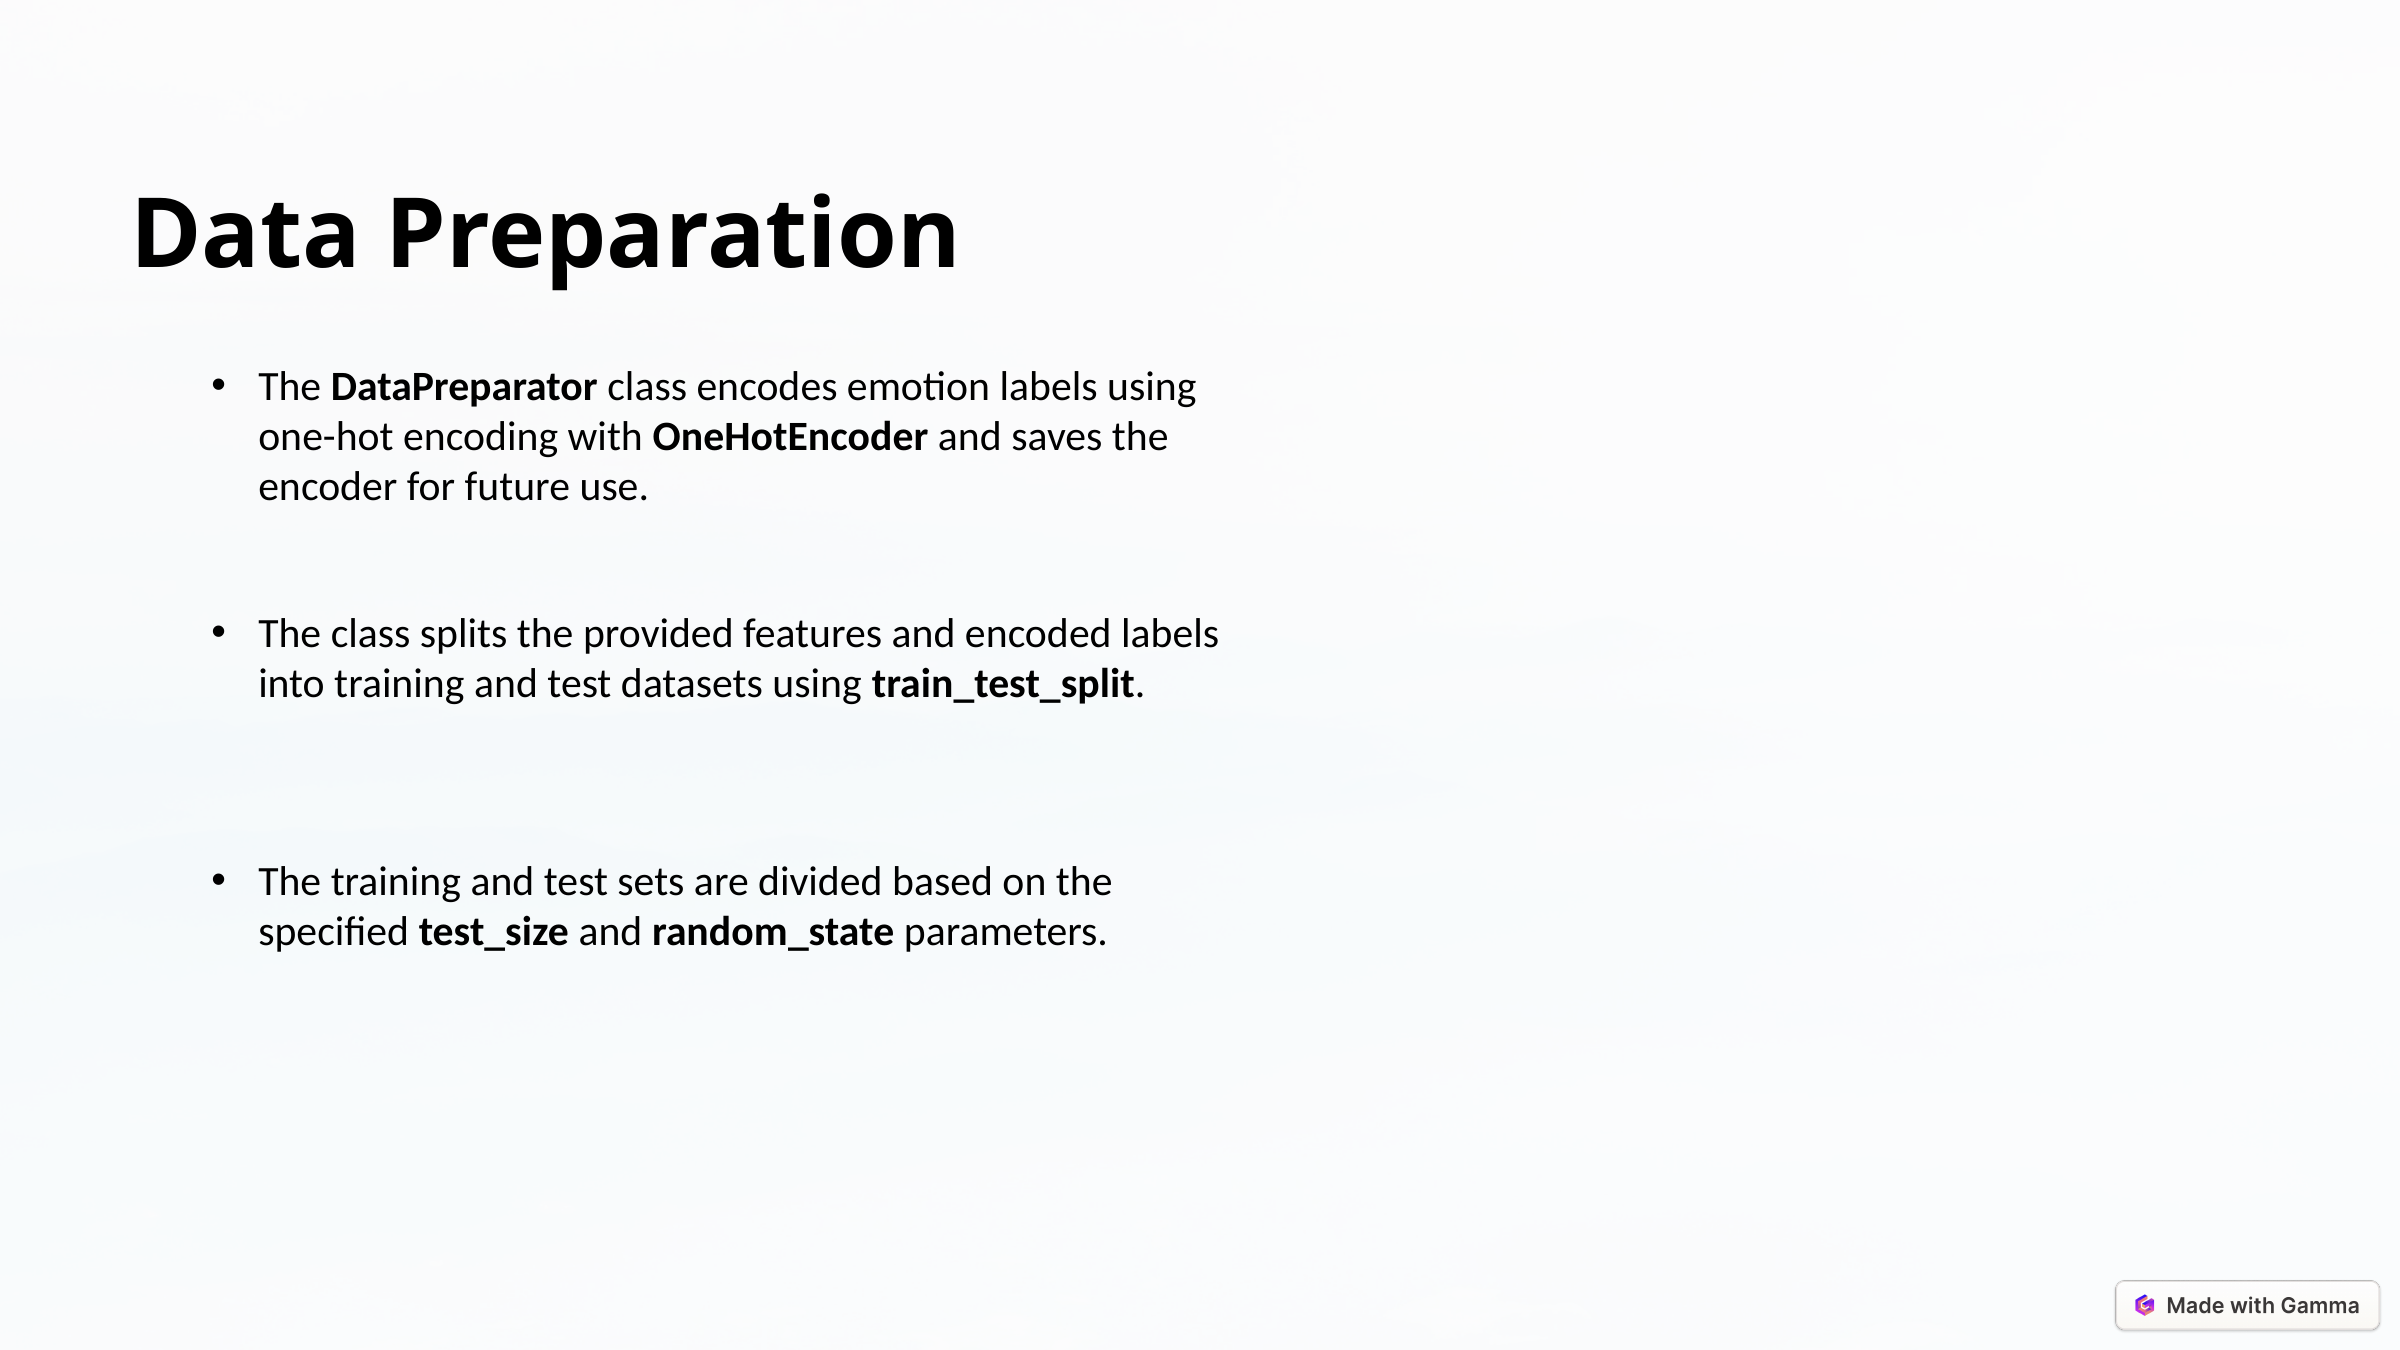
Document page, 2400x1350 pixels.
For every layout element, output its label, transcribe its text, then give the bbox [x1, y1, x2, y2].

picture [2106, 1271, 2389, 1339]
text_box The DataPreparator class encodes emotion labels using one-hot encoding with OneHotEncoder and saves the encoder for future use. [211, 358, 1236, 503]
text_box The class splits the provided features and encoded labels into training and test datasets using train_test_split. [211, 606, 1236, 750]
text_box Data Preparation [130, 165, 1642, 288]
text_box The training and test sets are divided based on the specified test_size and random_state parameters. [211, 853, 1236, 998]
